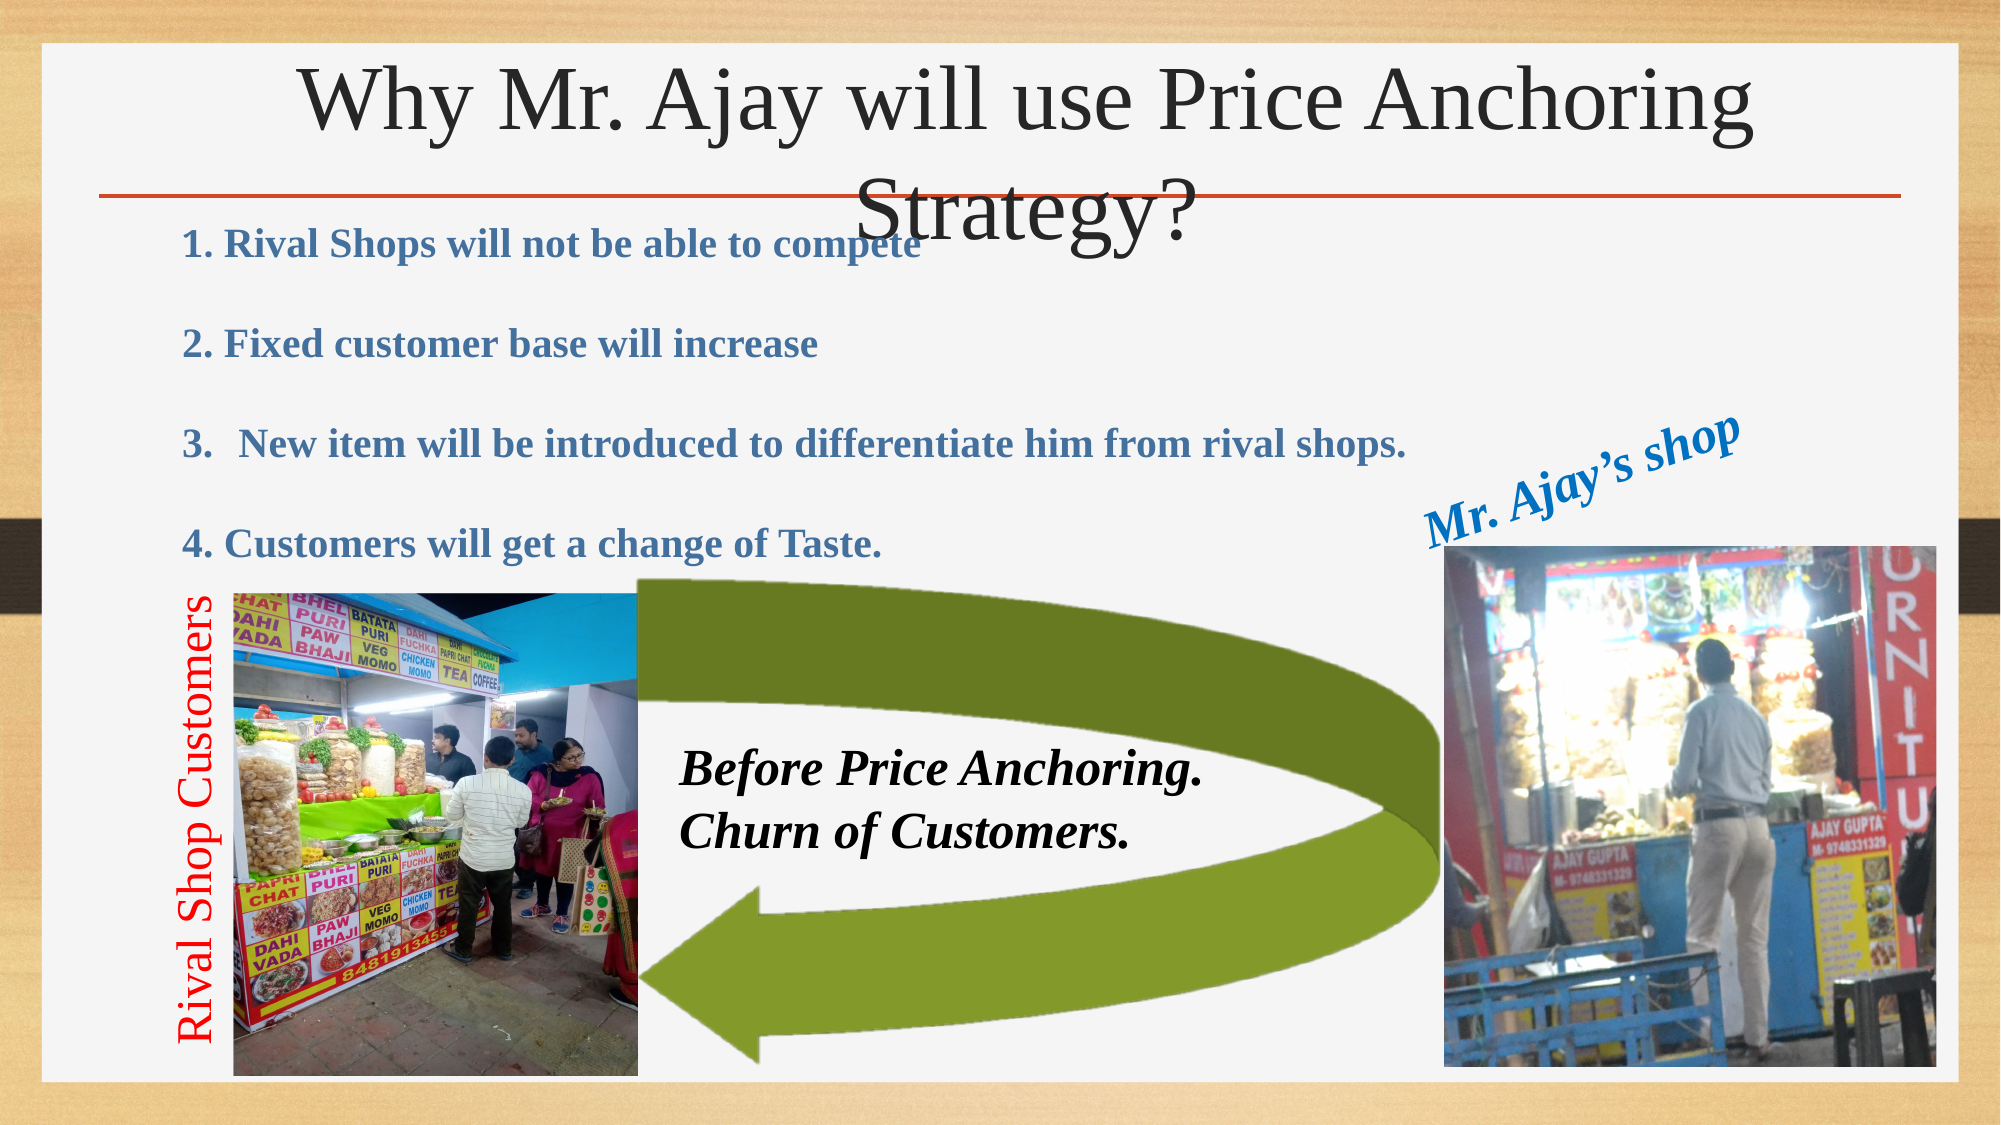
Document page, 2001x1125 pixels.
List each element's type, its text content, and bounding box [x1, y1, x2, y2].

text_box Mr. Ajay’s shop [1543, 364, 1805, 447]
text_box Rival Shop Customers [153, 578, 245, 1061]
text_box Before Price Anchoring. Churn of Customers. [677, 726, 1270, 857]
text_box 1. Rival Shops will not be able to compete 2. Fixed customer base will increase New item will be introduced to differentiate him from rival shops. 4. Customers will get a change of Taste. [167, 208, 1942, 574]
title Why Mr. Ajay will use Price Anchoring Strategy? [97, 17, 1957, 279]
picture [0, 0, 2001, 1125]
text_box [677, 851, 1282, 1060]
